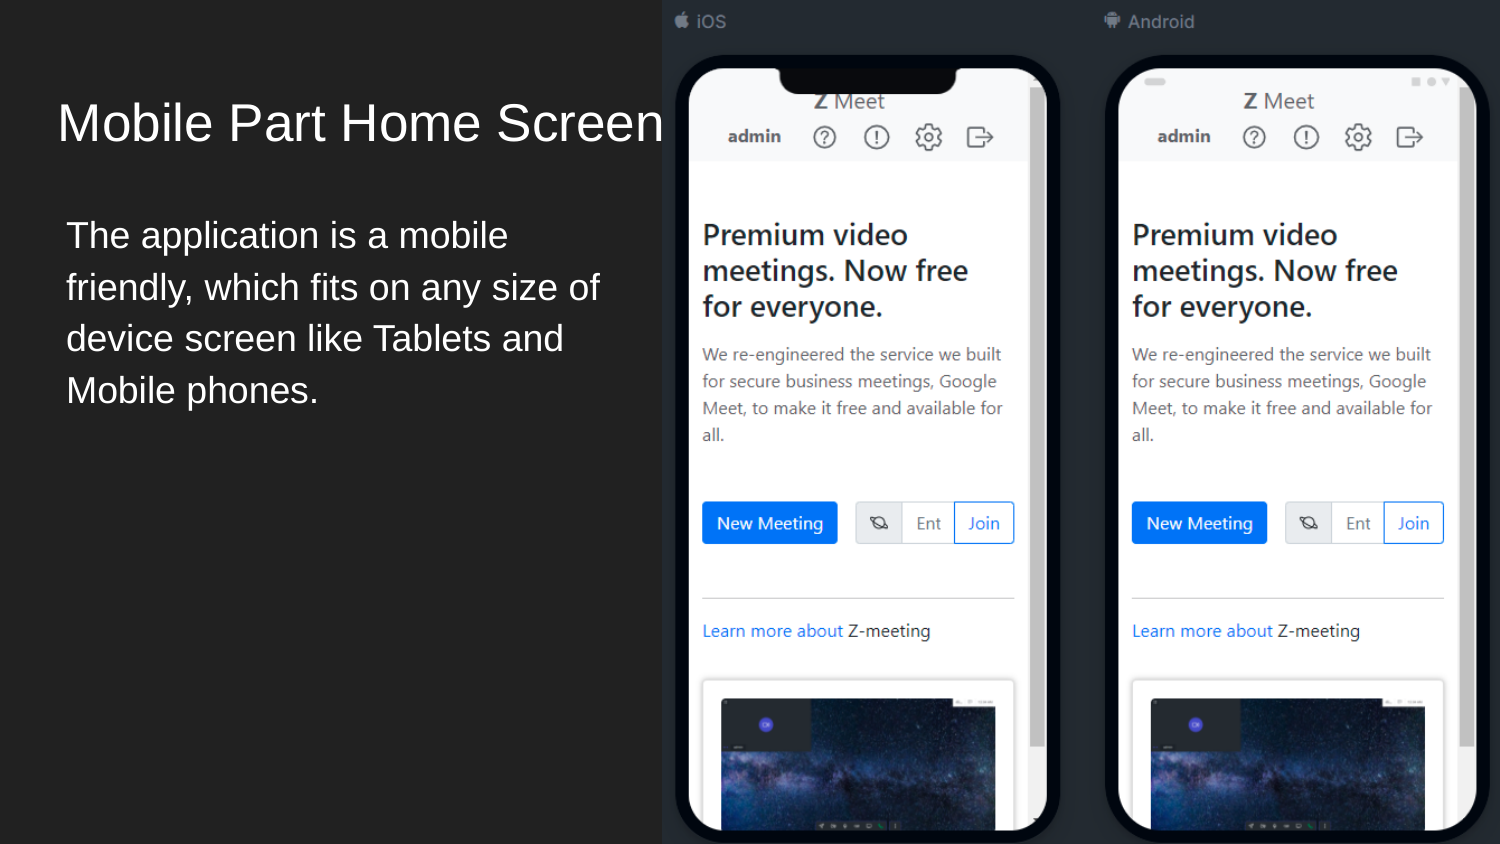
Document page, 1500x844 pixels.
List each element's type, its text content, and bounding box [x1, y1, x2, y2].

list The application is a mobile friendly, which fits on any size of device screen like Tablets and Mobile phones. [51, 189, 640, 750]
picture [662, 0, 1500, 844]
title Mobile Part Home Screen [42, 72, 657, 167]
